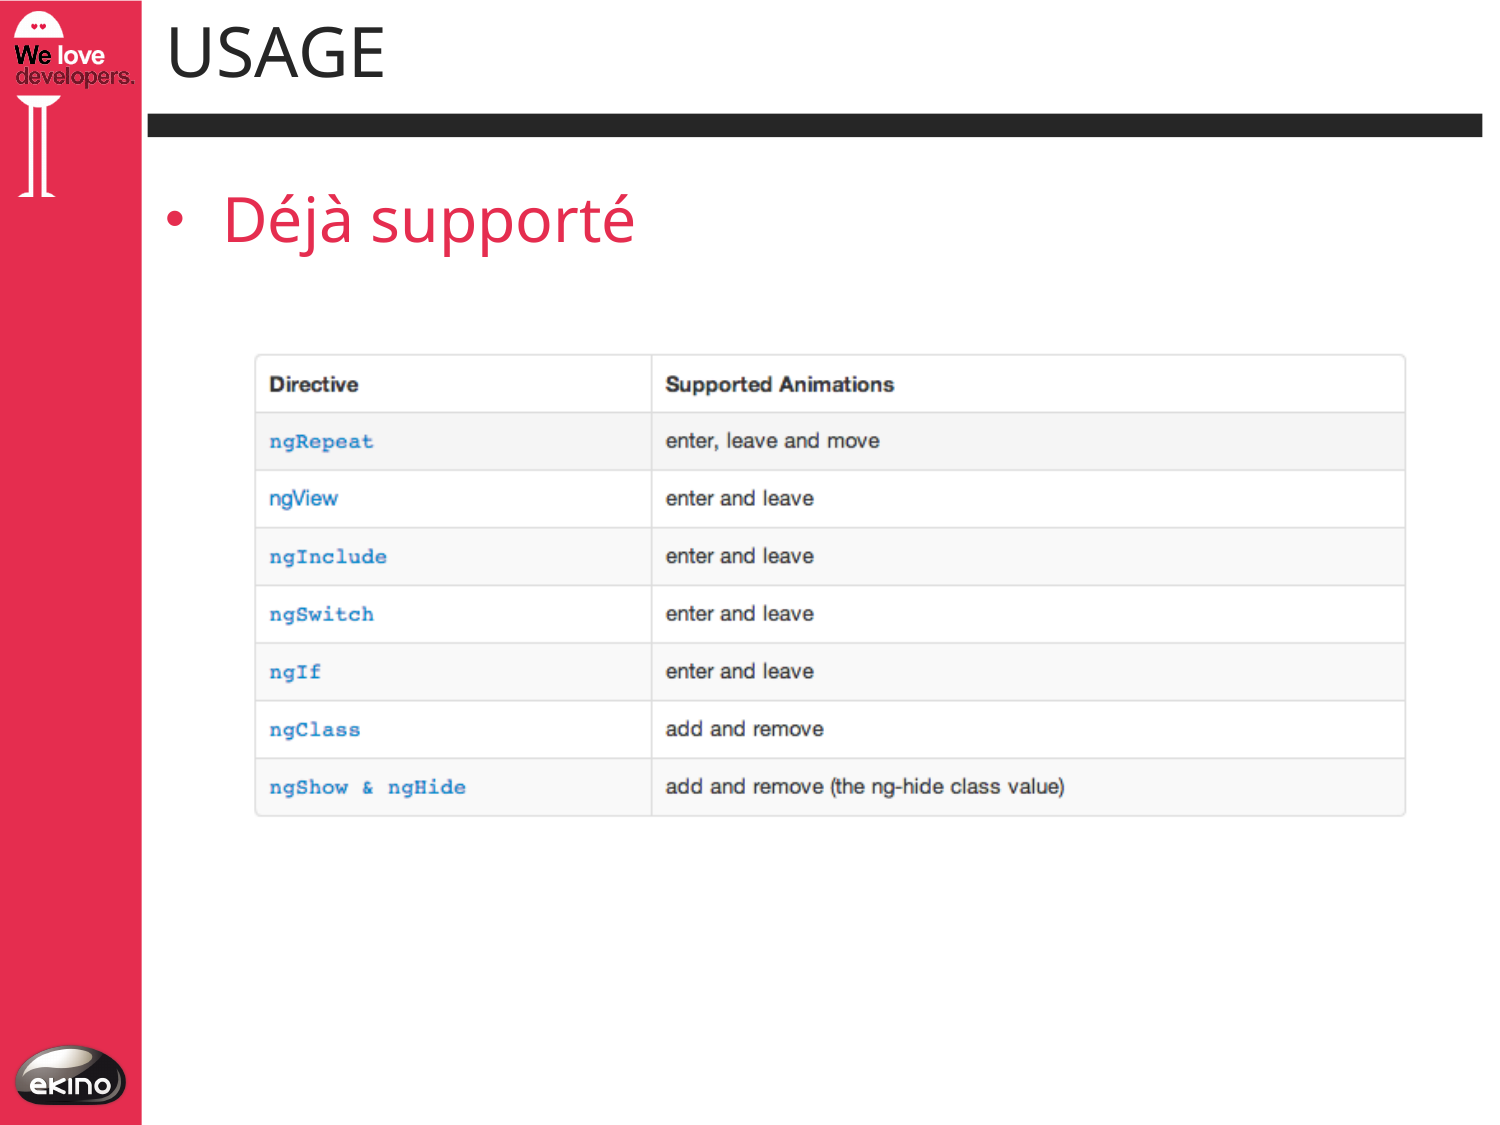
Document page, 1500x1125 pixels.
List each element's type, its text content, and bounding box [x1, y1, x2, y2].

list Déjà supporté [151, 172, 1483, 1043]
picture [11, 1041, 130, 1109]
title usage [151, 0, 1483, 99]
picture [253, 350, 1419, 822]
picture [6, 1, 136, 197]
